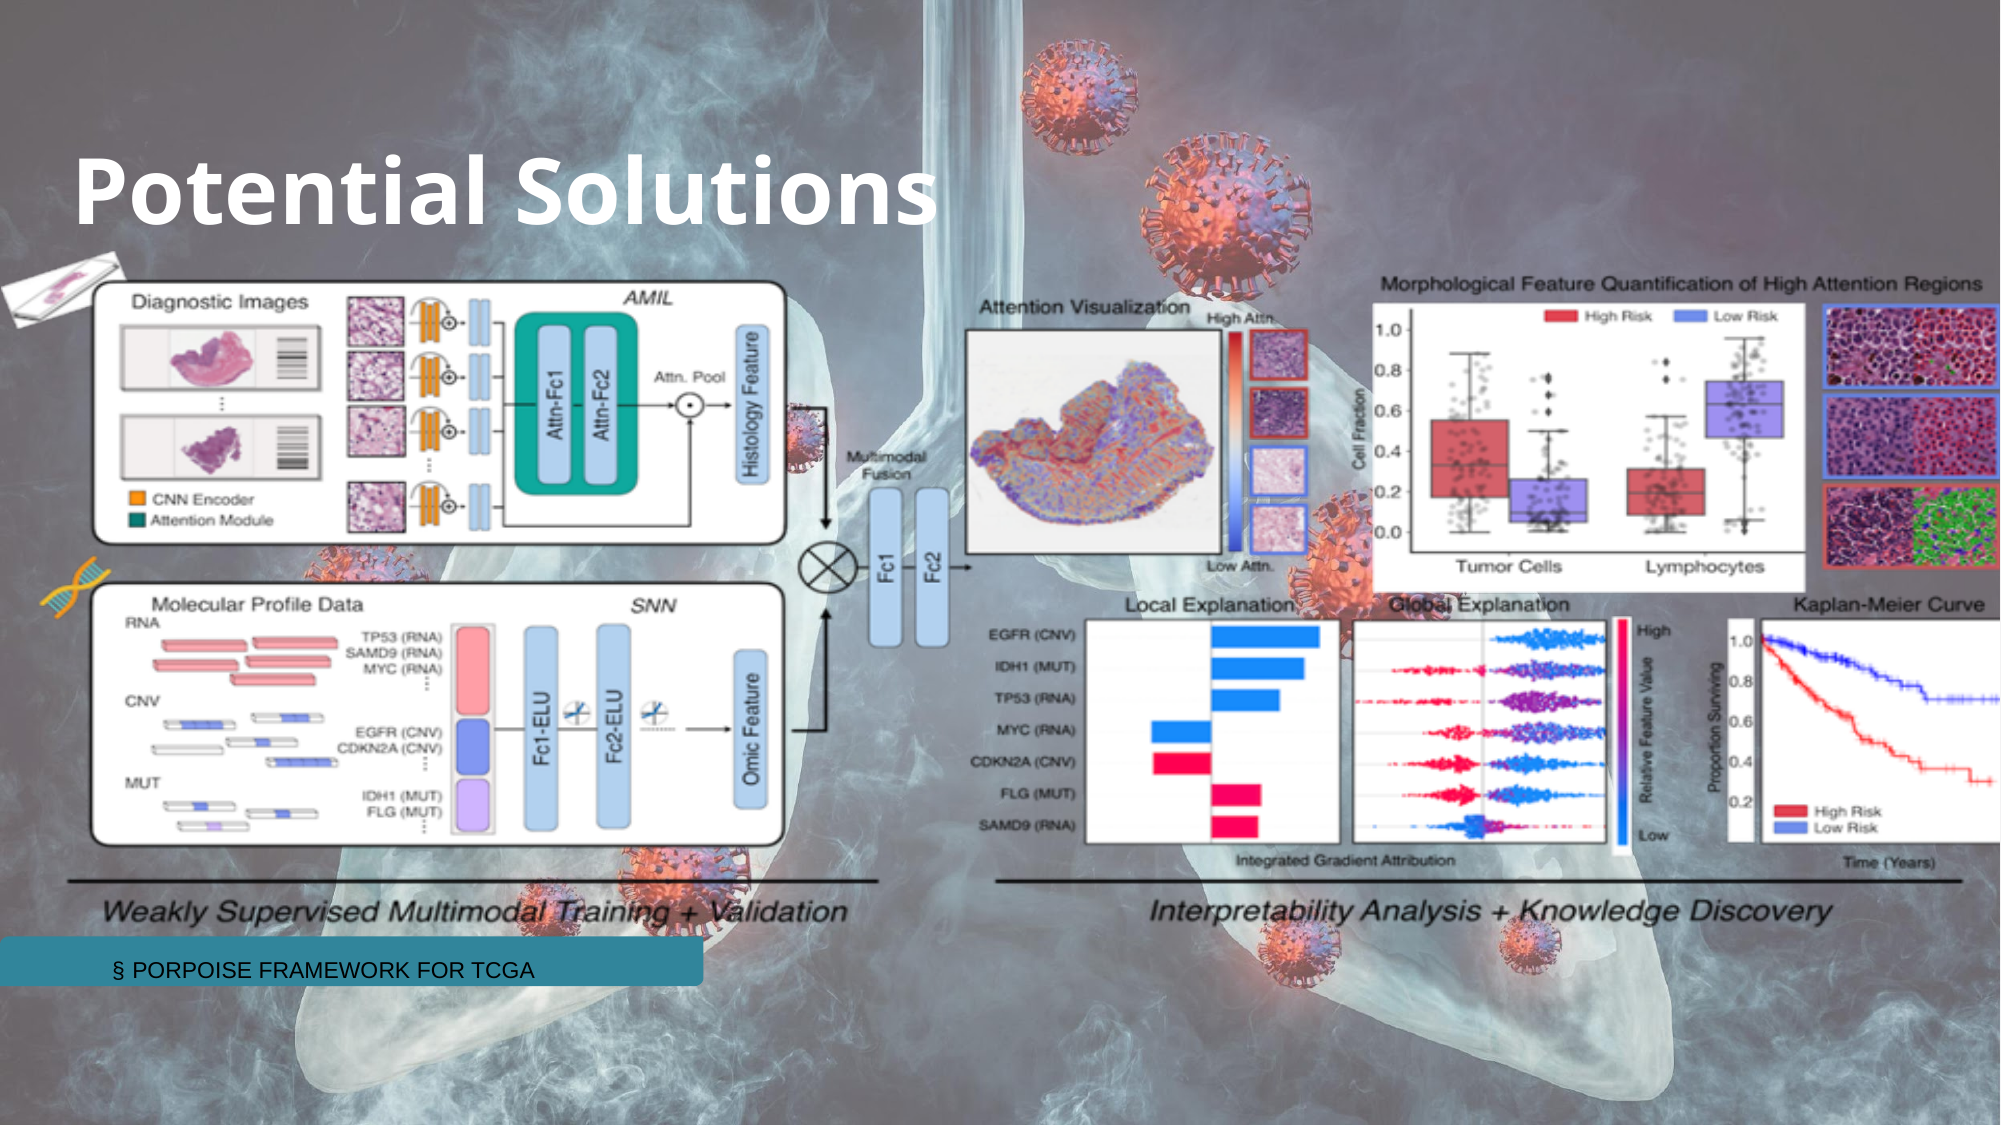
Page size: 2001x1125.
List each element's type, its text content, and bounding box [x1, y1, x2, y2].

title Potential Solutions [70, 133, 1776, 250]
text_box § PORPOISE FRAMEWORK FOR TCGA [0, 946, 798, 1125]
picture [0, 0, 2001, 1125]
